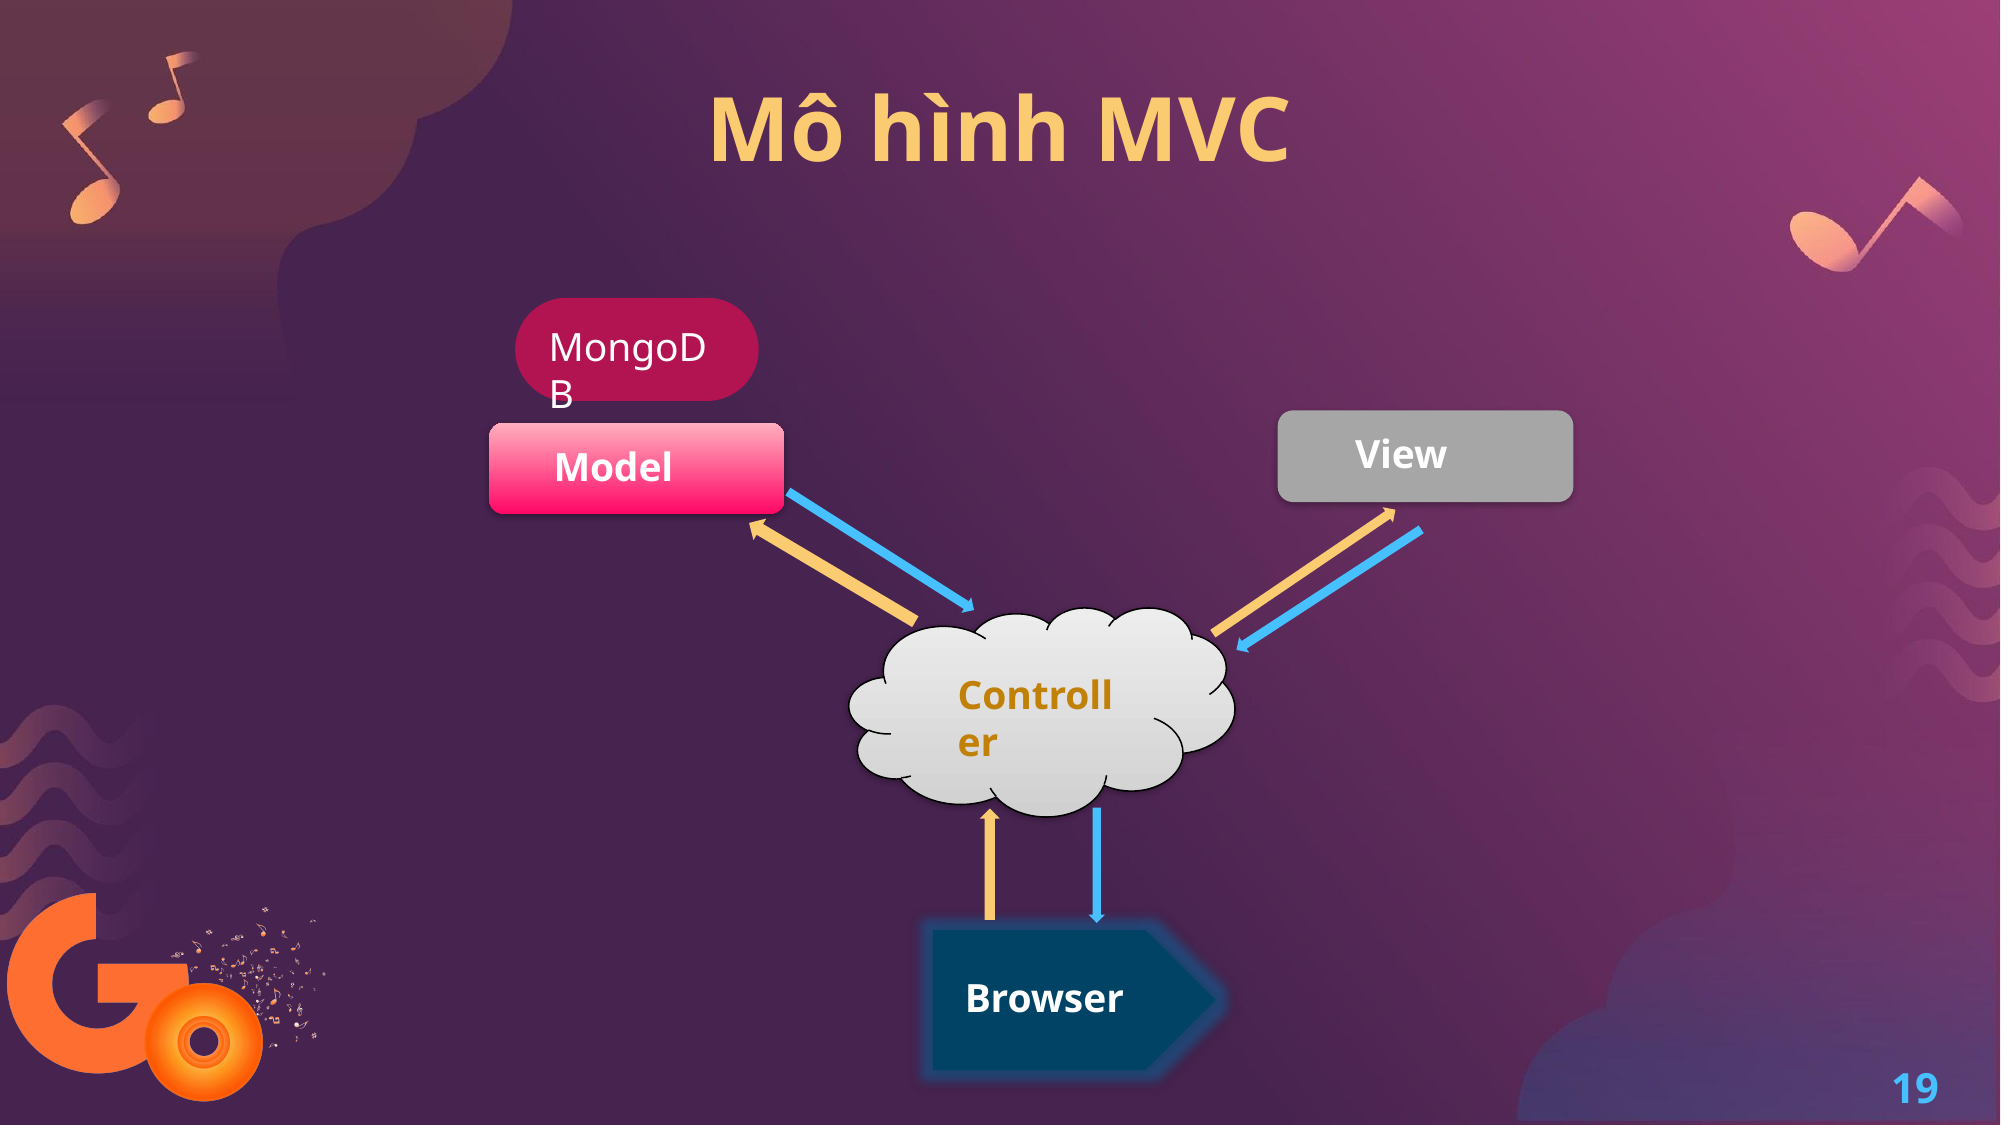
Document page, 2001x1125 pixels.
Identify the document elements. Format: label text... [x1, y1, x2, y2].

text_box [1277, 410, 1574, 503]
text_box [789, 485, 976, 605]
text_box [982, 825, 997, 922]
text_box Browser [950, 966, 1157, 1028]
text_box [848, 606, 1236, 817]
text_box [1240, 523, 1426, 655]
text_box [747, 523, 904, 605]
text_box [1238, 511, 1398, 624]
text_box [488, 422, 785, 515]
picture [0, 0, 2001, 1125]
text_box [1086, 825, 1107, 926]
text_box 19 [1876, 1046, 1967, 1112]
text_box [930, 928, 1218, 1073]
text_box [514, 297, 759, 402]
title Mô hình MVC [334, 52, 1666, 178]
